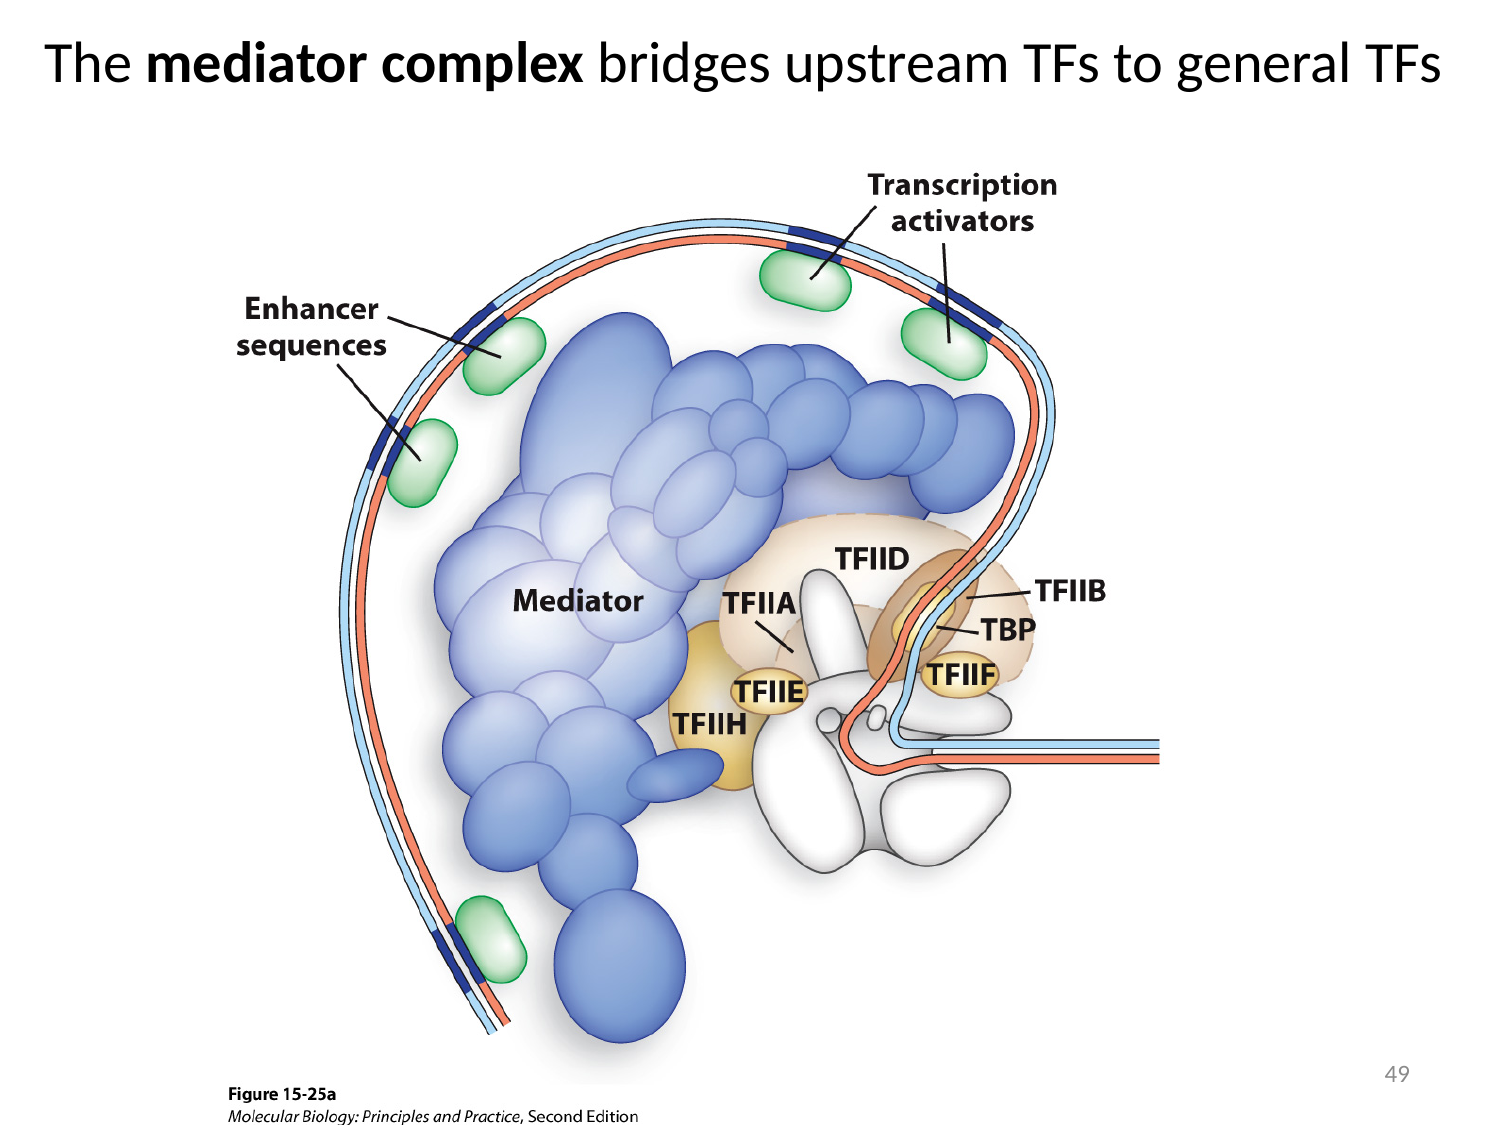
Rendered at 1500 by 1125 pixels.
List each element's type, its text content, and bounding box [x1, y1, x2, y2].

text_box The mediator complex bridges upstream TFs to general TFs [14, 17, 1486, 102]
picture [219, 159, 1171, 1125]
slide_number 49 [1175, 1042, 1425, 1103]
